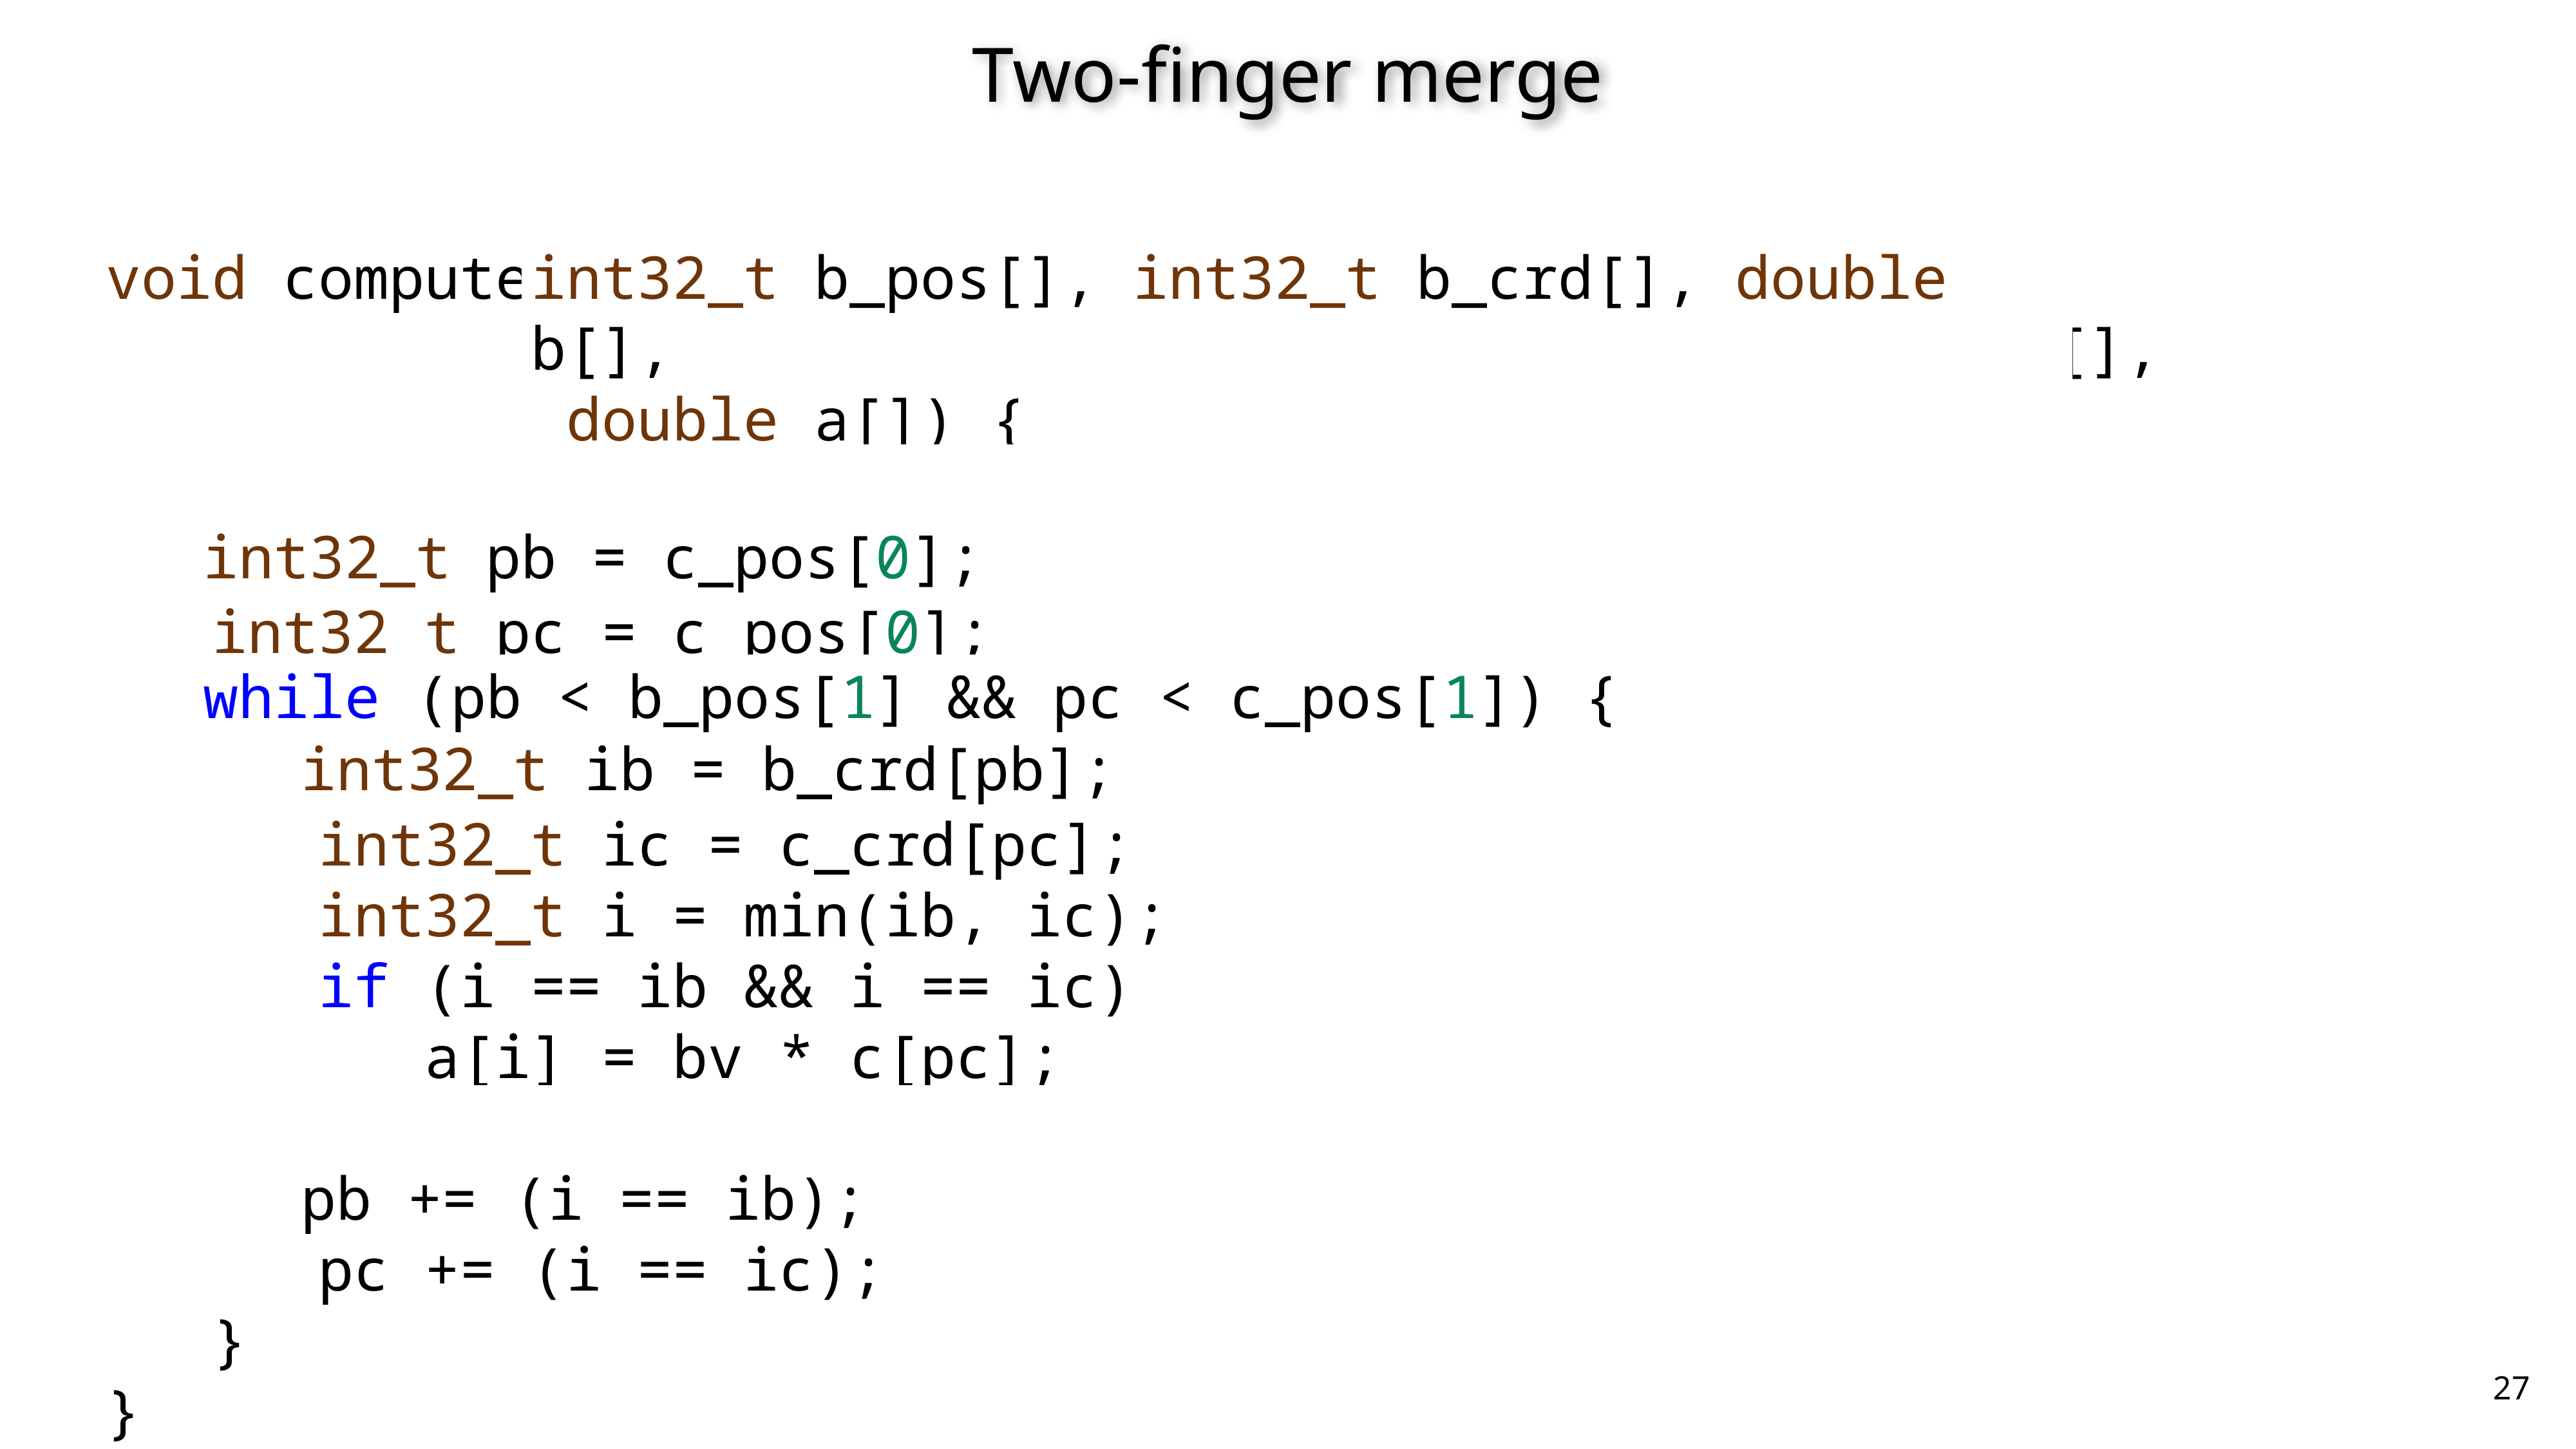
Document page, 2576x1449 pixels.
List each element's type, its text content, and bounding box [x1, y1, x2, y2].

text_box int32_t pb = c_pos[0]; [193, 444, 1745, 596]
text_box while (pb < b_pos[1] && pc < c_pos[1]) { [193, 654, 1745, 735]
text_box int32_t ib = b_crd[pb]; [291, 726, 1842, 807]
text_box pb += (i == ib); [291, 1085, 1842, 1236]
slide_number 27 [2487, 1361, 2536, 1413]
text_box void compute(bst* b, int32_t c_pos[], int32_t c_crd[], double c[], double a[]) { auto biter = iter(b); auto [ib, bv] = biter(); int32_t pc = c_pos[0]; while (ib != -1 && pc < c_pos[1]) { int32_t ic = c_crd[pc]; int32_t i = min(ib, ic); if (i == ib && i == ic) a[i] = bv * c[pc]; if (i == ib) tie(ib, bv) = biter(); pc += (i == ic); } } [97, 245, 2488, 1449]
title Two-finger merge [26, 26, 2550, 236]
text_box int32_t b_pos[], int32_t b_crd[], double b[], [521, 235, 2073, 387]
